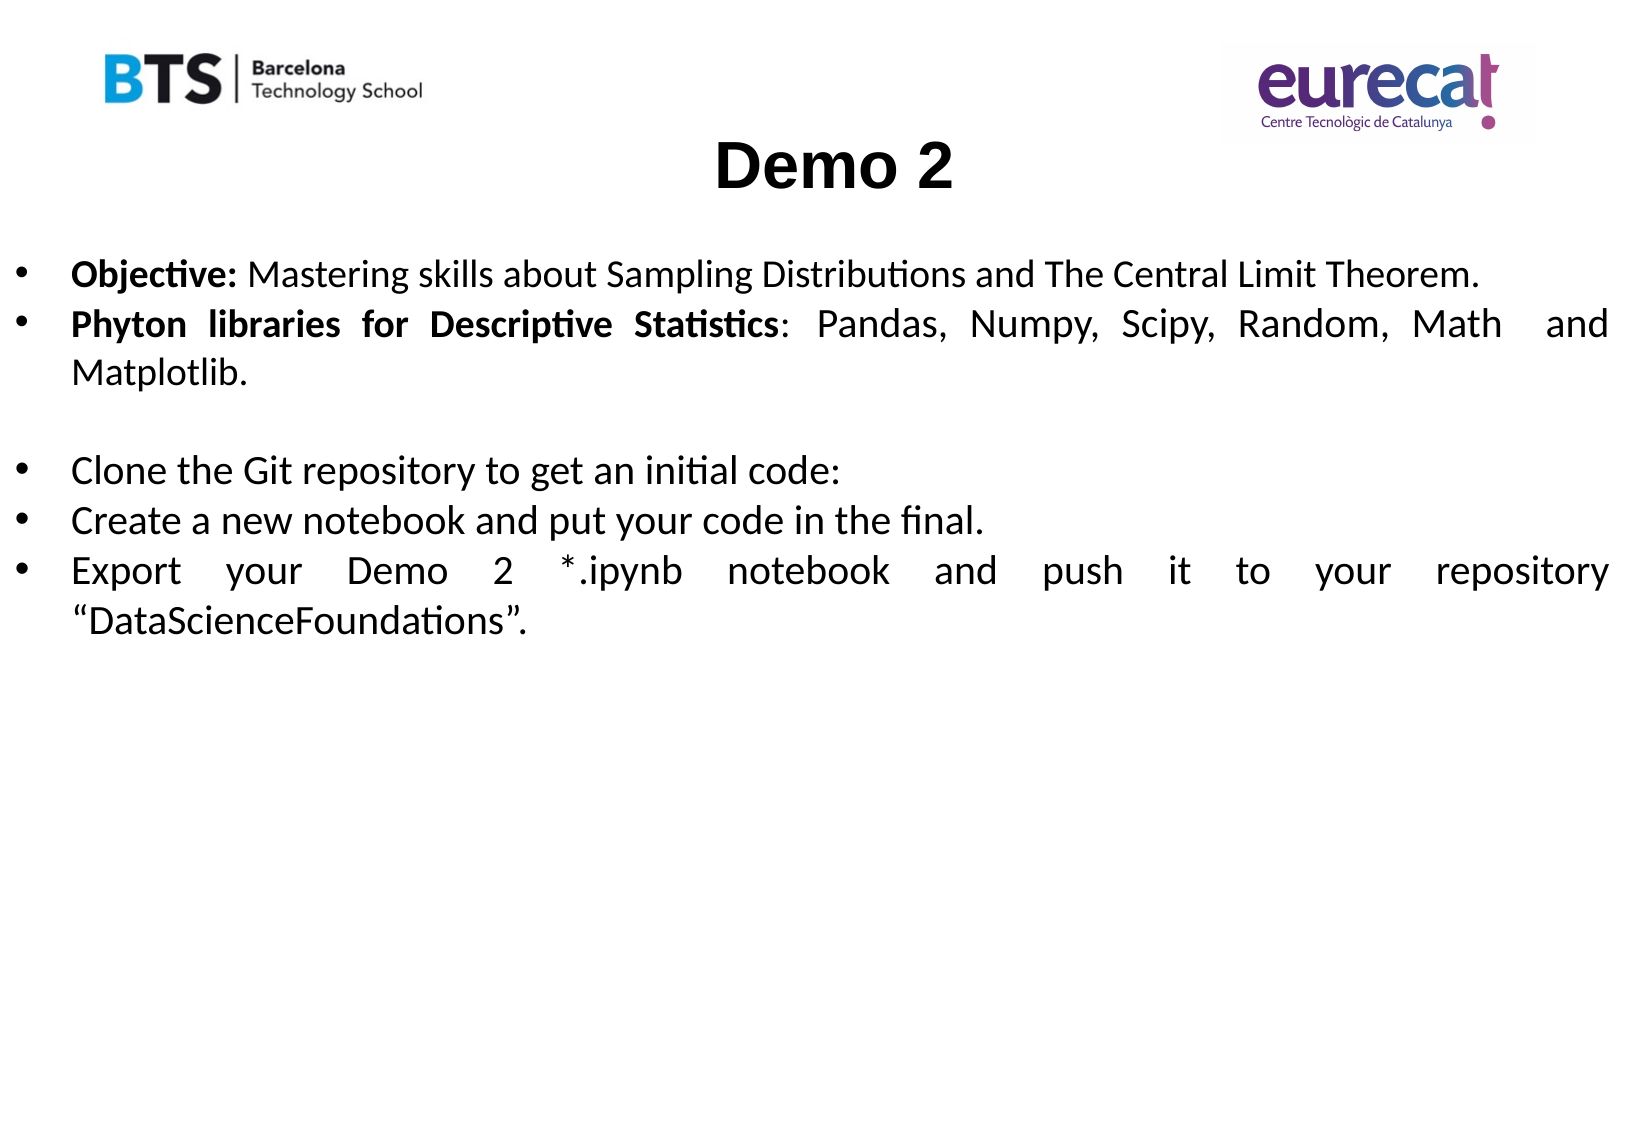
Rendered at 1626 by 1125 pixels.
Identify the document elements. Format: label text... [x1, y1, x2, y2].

text_box Objective: Mastering skills about Sampling Distributions and The Central Limit Theorem. Phyton libraries for Descriptive Statistics: Pandas, Numpy, Scipy, Random, Math and Matplotlib. Clone the Git repository to get an initial code: Create a new notebook and put your code in the final. Export your Demo 2 *.ipynb notebook and push it to your repository “DataScienceFoundations”. [0, 240, 1625, 701]
picture [83, 38, 445, 119]
picture [1221, 42, 1537, 143]
text_box Demo 2 [62, 60, 1563, 240]
